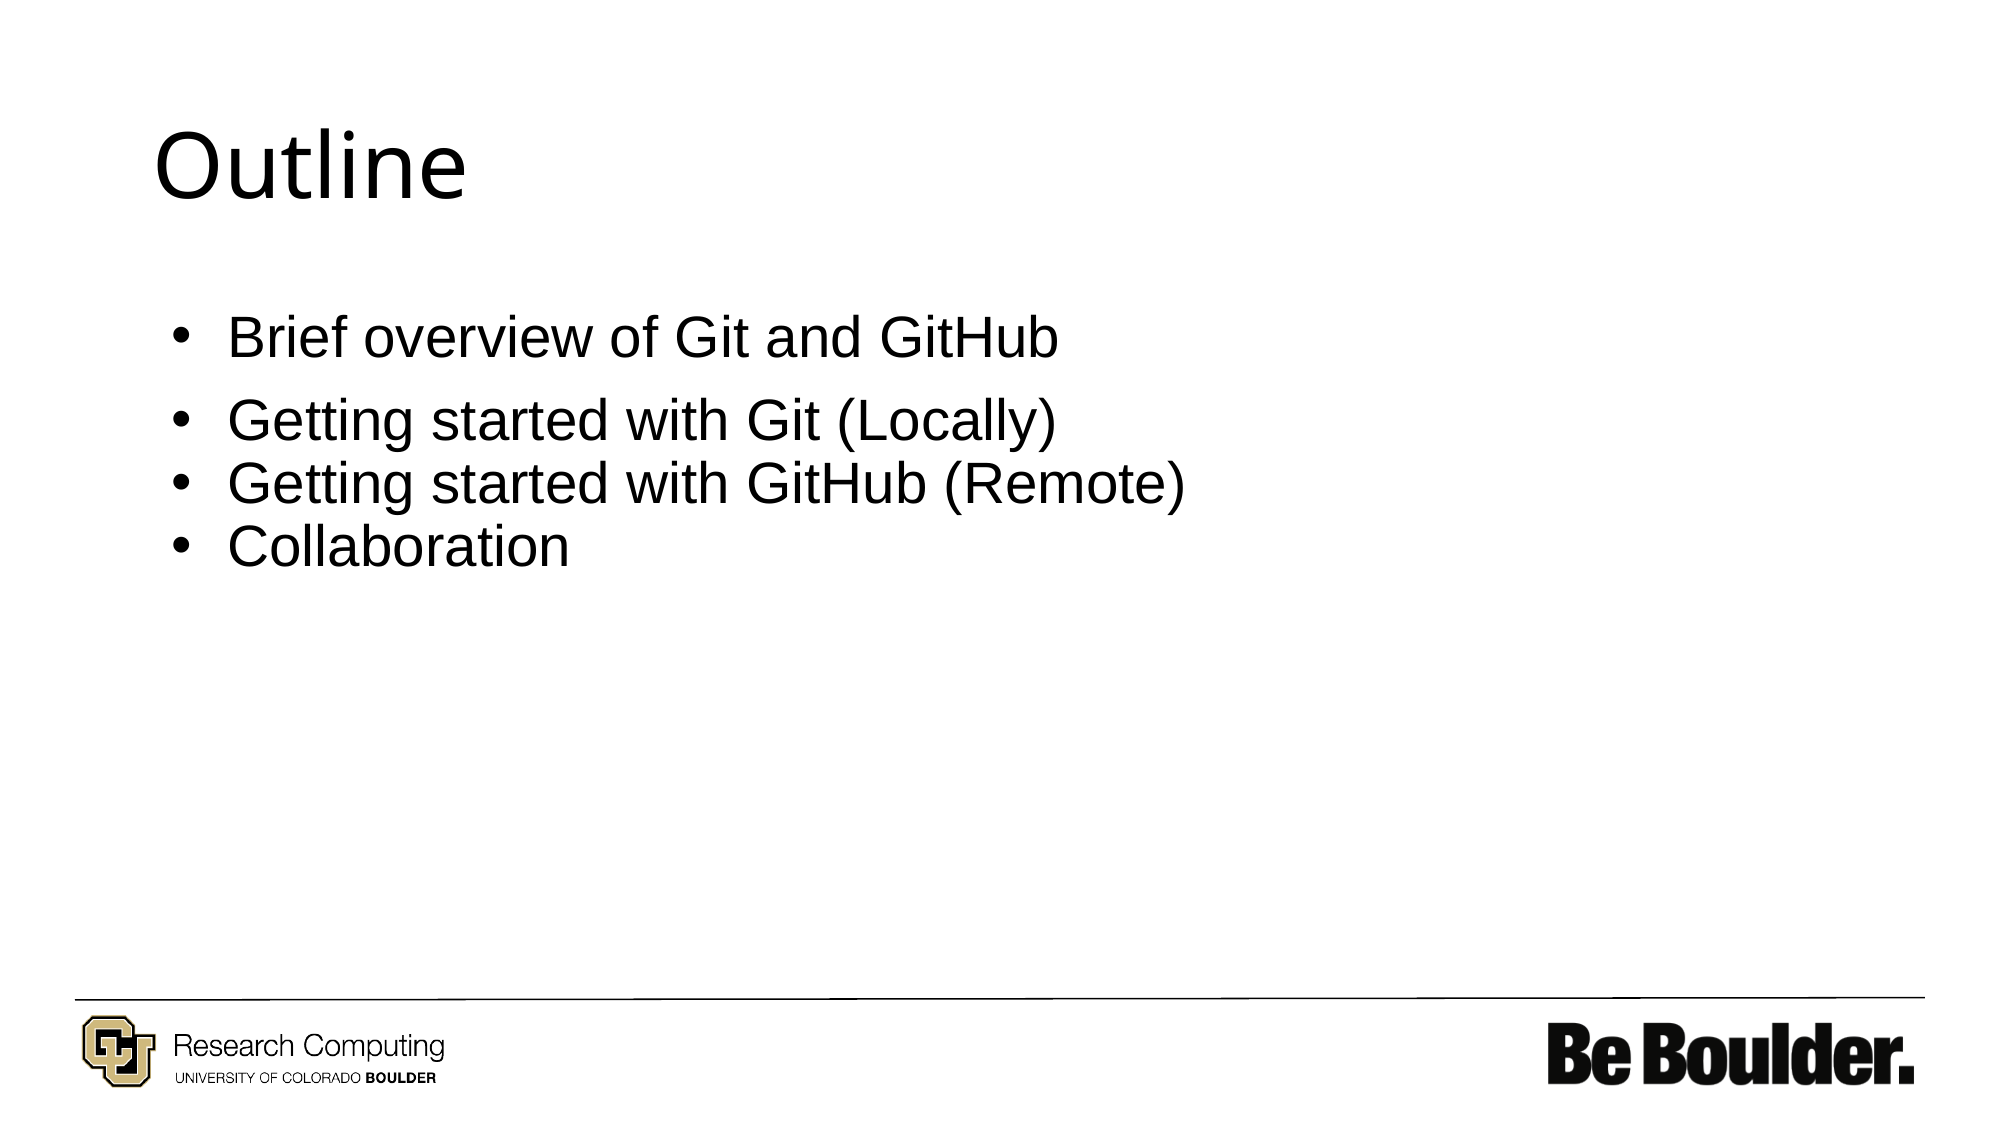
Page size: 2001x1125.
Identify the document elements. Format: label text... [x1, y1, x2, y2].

title Outline [137, 59, 1863, 278]
picture [1524, 1015, 1938, 1088]
picture [81, 1015, 444, 1088]
list Brief overview of Git and GitHub Getting started with Git (Locally) Getting started with GitHub (Remote) Collaboration [137, 299, 1863, 983]
